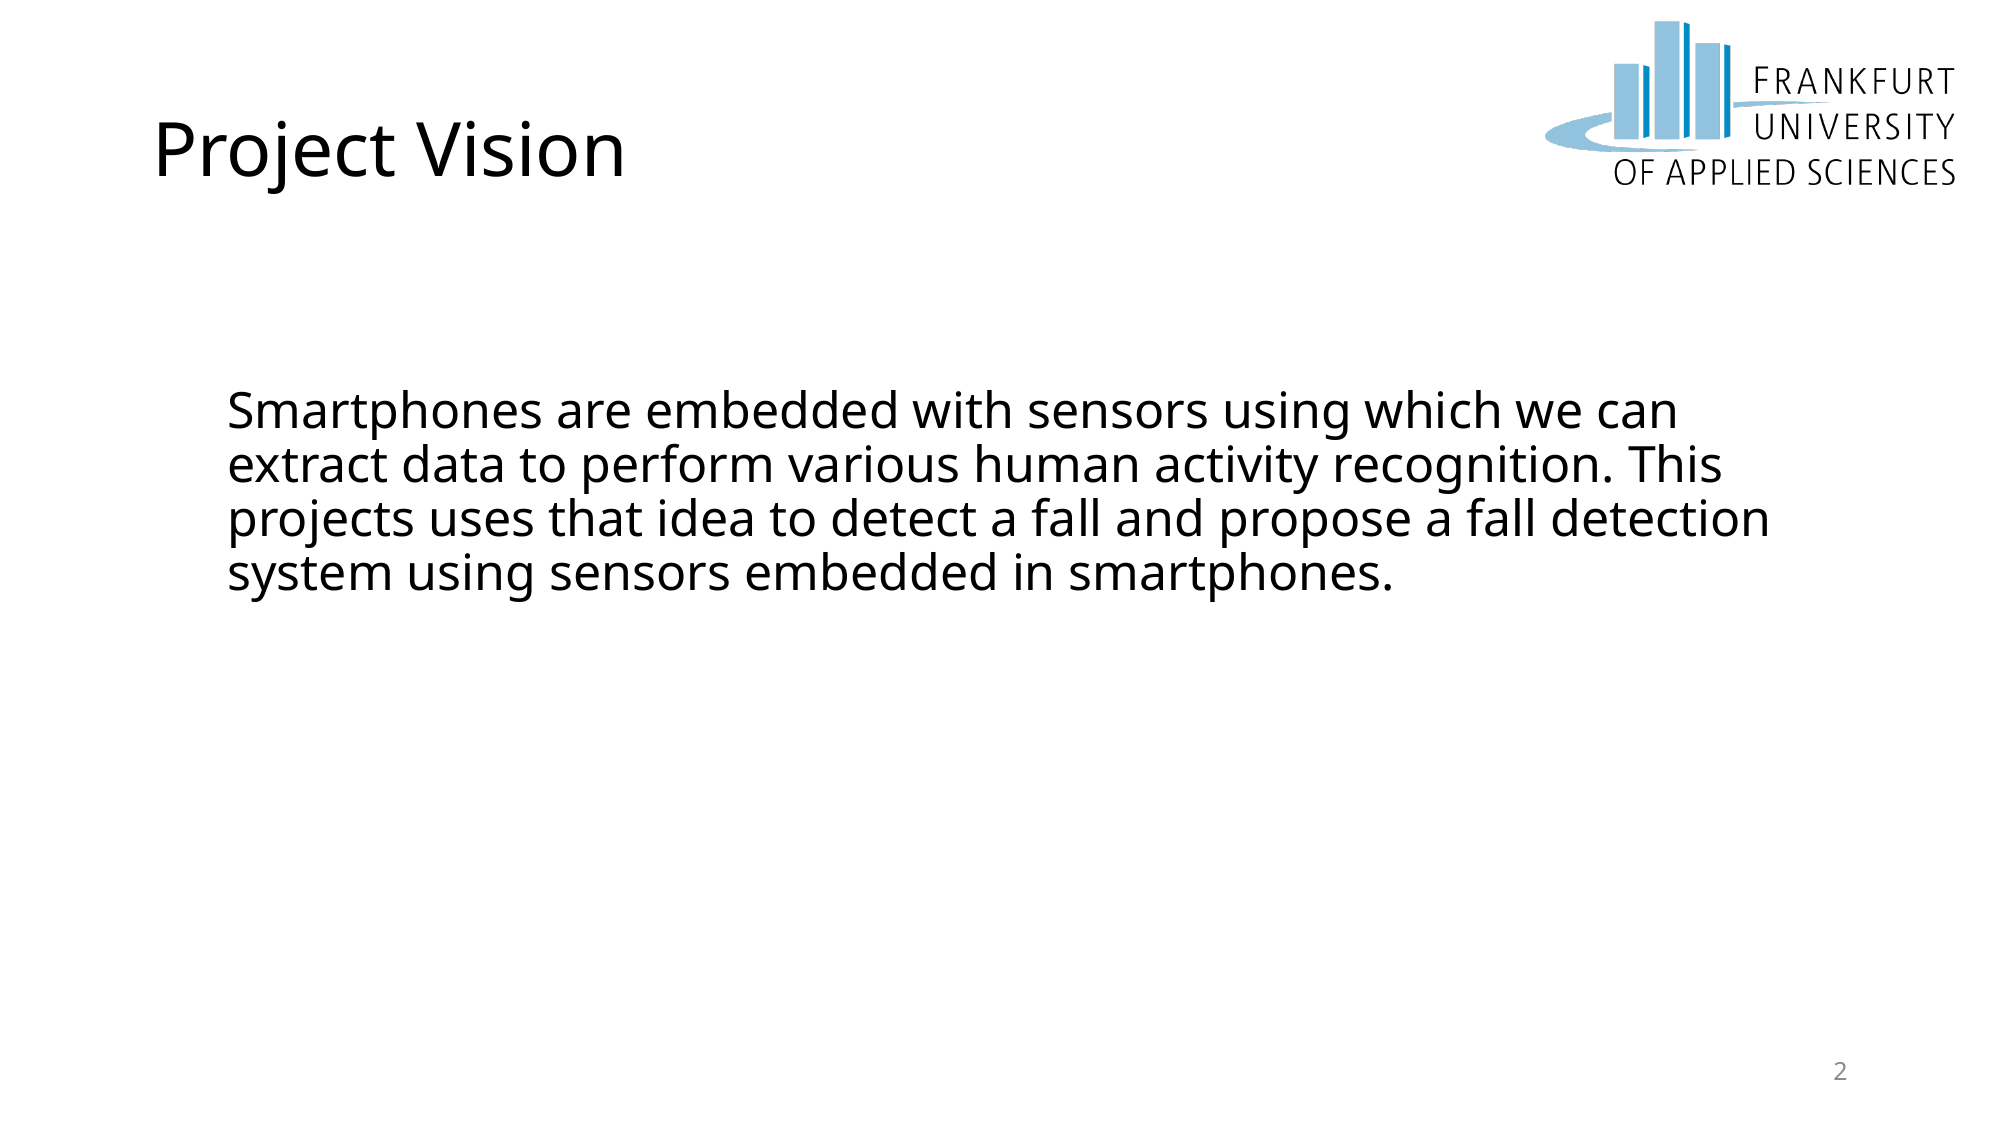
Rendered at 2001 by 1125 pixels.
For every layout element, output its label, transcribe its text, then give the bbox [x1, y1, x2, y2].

picture [1545, 21, 1955, 185]
list Smartphones are embedded with sensors using which we can extract data to perform various human activity recognition. This projects uses that idea to detect a fall and propose a fall detection system using sensors embedded in smartphones. [137, 243, 1863, 1014]
text_box Project Vision [137, 94, 781, 199]
slide_number 2 [1412, 1042, 1863, 1103]
